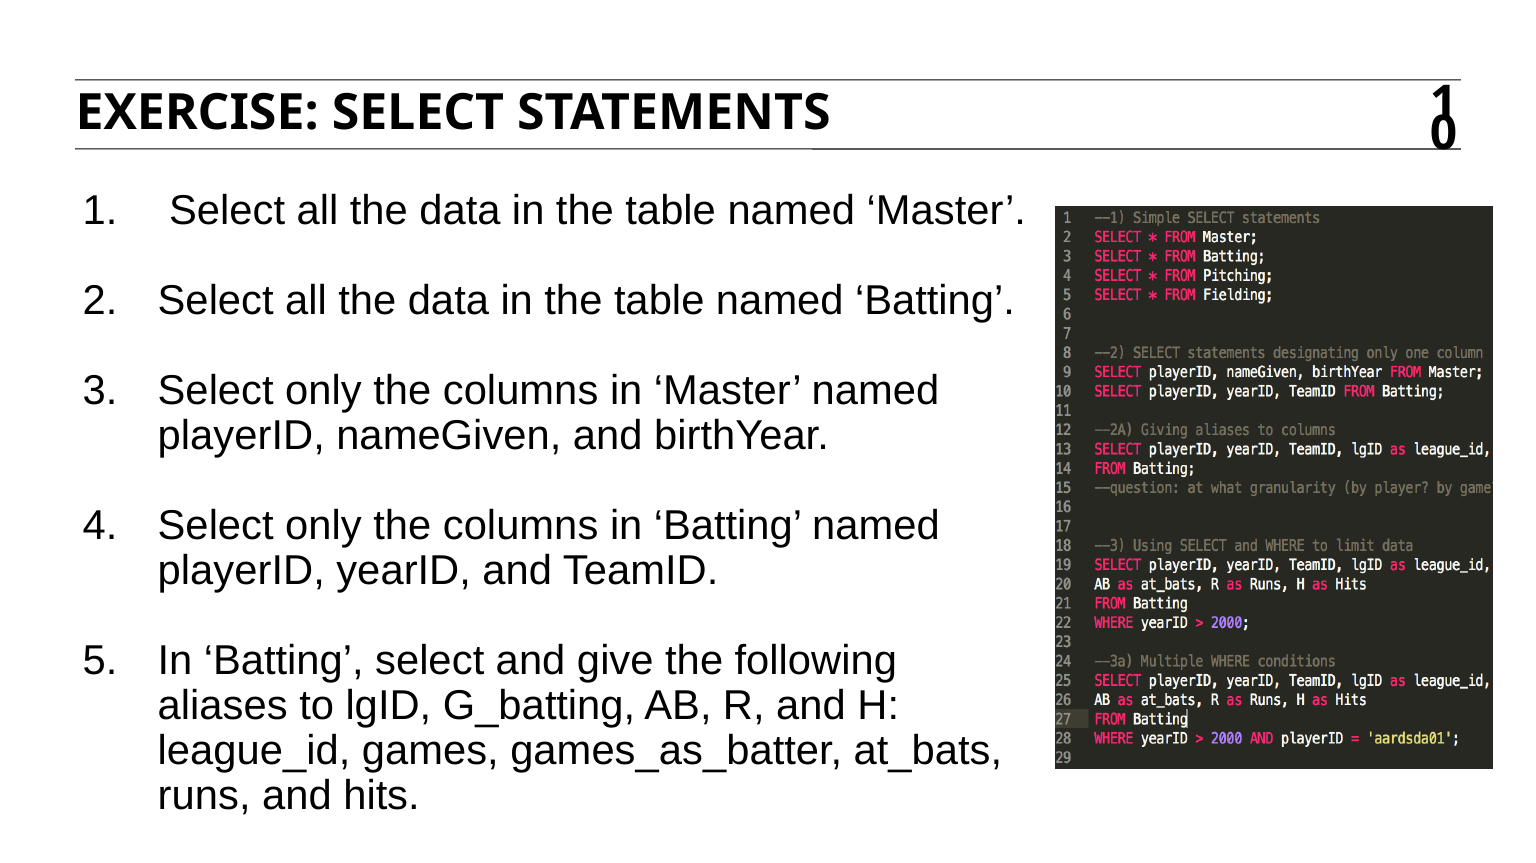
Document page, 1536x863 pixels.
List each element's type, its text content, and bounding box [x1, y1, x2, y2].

text_box Select all the data in the table named ‘Master’. Select all the data in the table named ‘Batting’. Select only the columns in ‘Master’ named playerID, nameGiven, and birthYear. Select only the columns in ‘Batting’ named playerID, yearID, and TeamID. In ‘Batting’, select and give the following aliases to lgID, G_batting, AB, R, and H: league_id, games, games_as_batter, at_bats, runs, and hits. [67, 181, 1043, 826]
slide_number 10 [1419, 86, 1461, 138]
list Exercise: select statements [60, 81, 1231, 132]
picture [1055, 206, 1493, 769]
